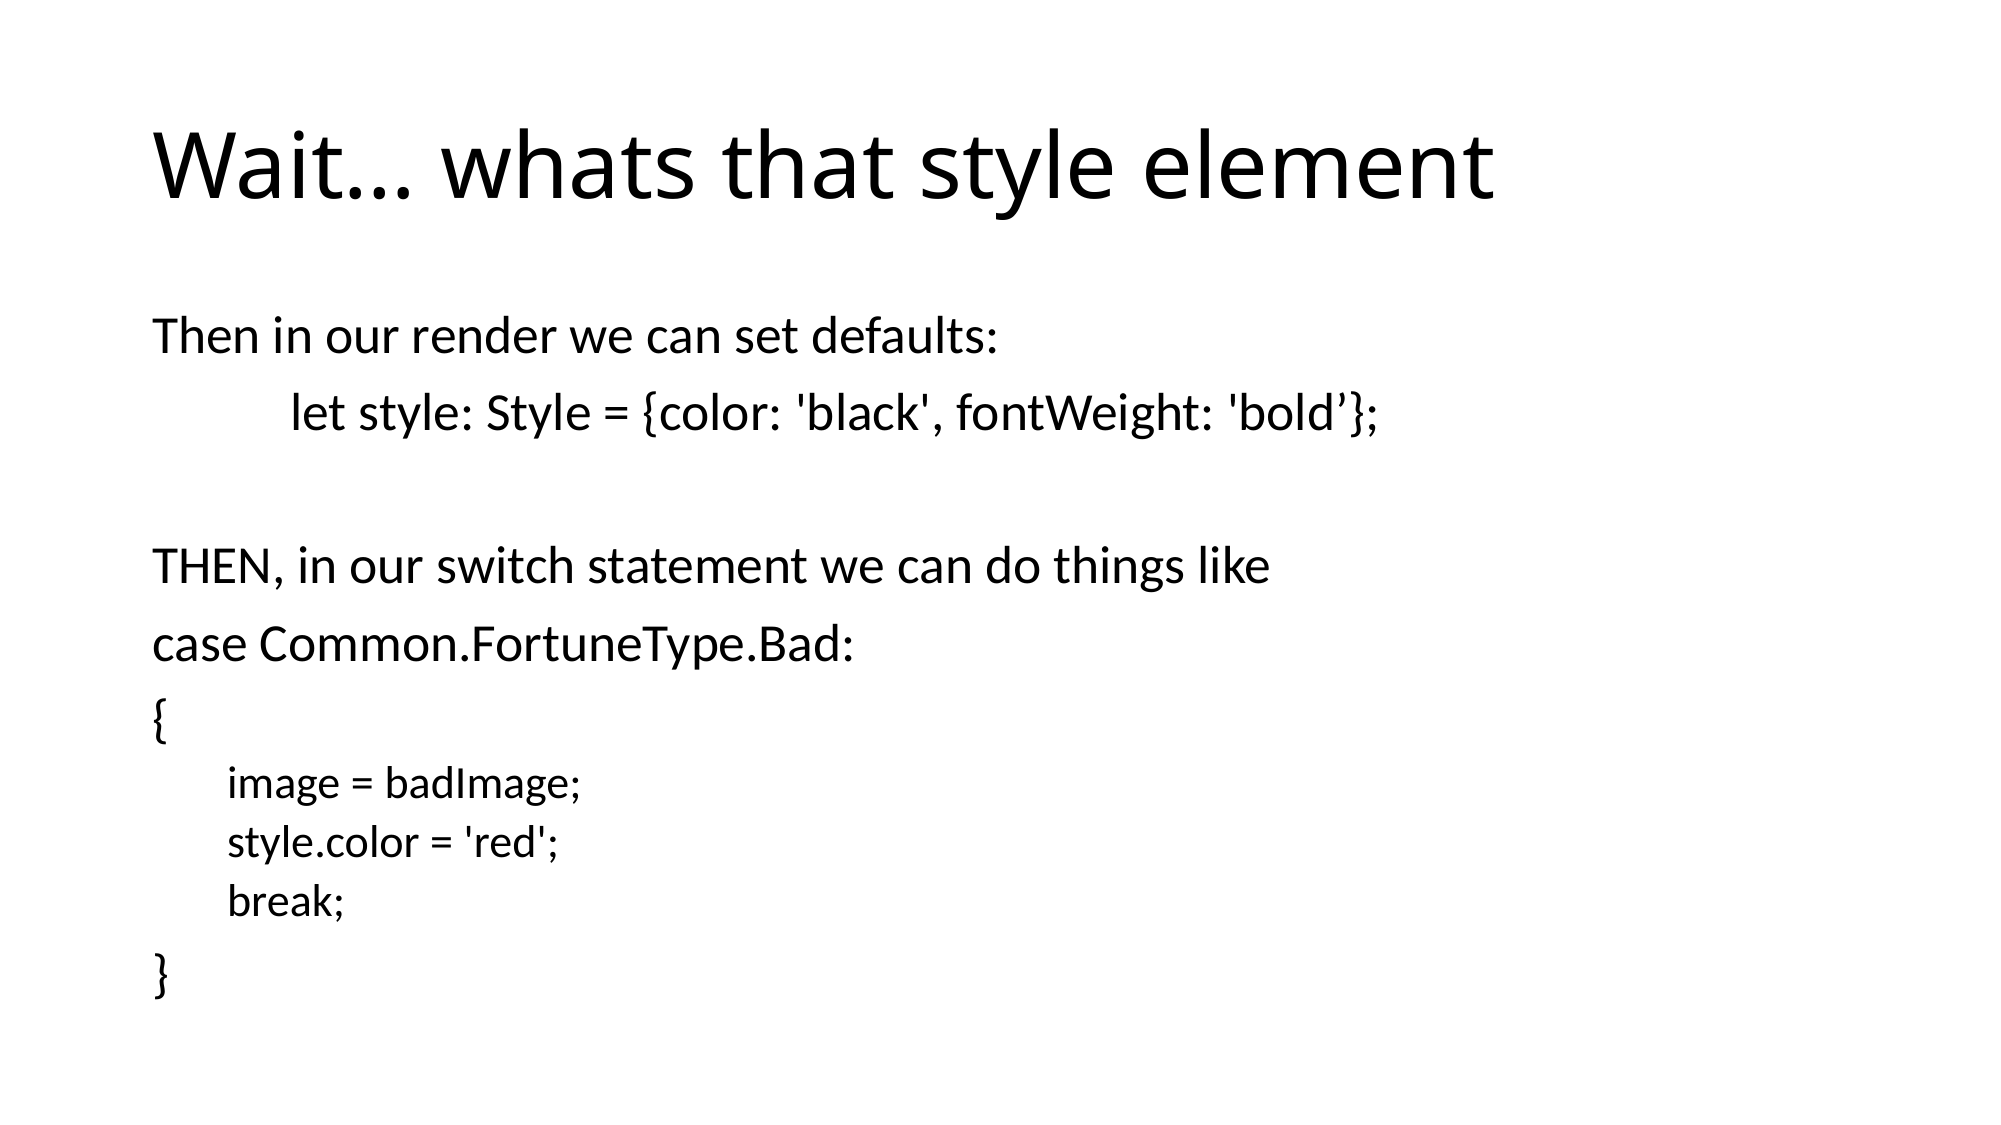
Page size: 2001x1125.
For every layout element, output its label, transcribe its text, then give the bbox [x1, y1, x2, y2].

list Then in our render we can set defaults: let style: Style = {color: 'black', fontWeight: 'bold’}; THEN, in our switch statement we can do things like case Common.FortuneType.Bad: { image = badImage; style.color = 'red'; break; } [137, 299, 1863, 1014]
title Wait… whats that style element [137, 59, 1863, 278]
